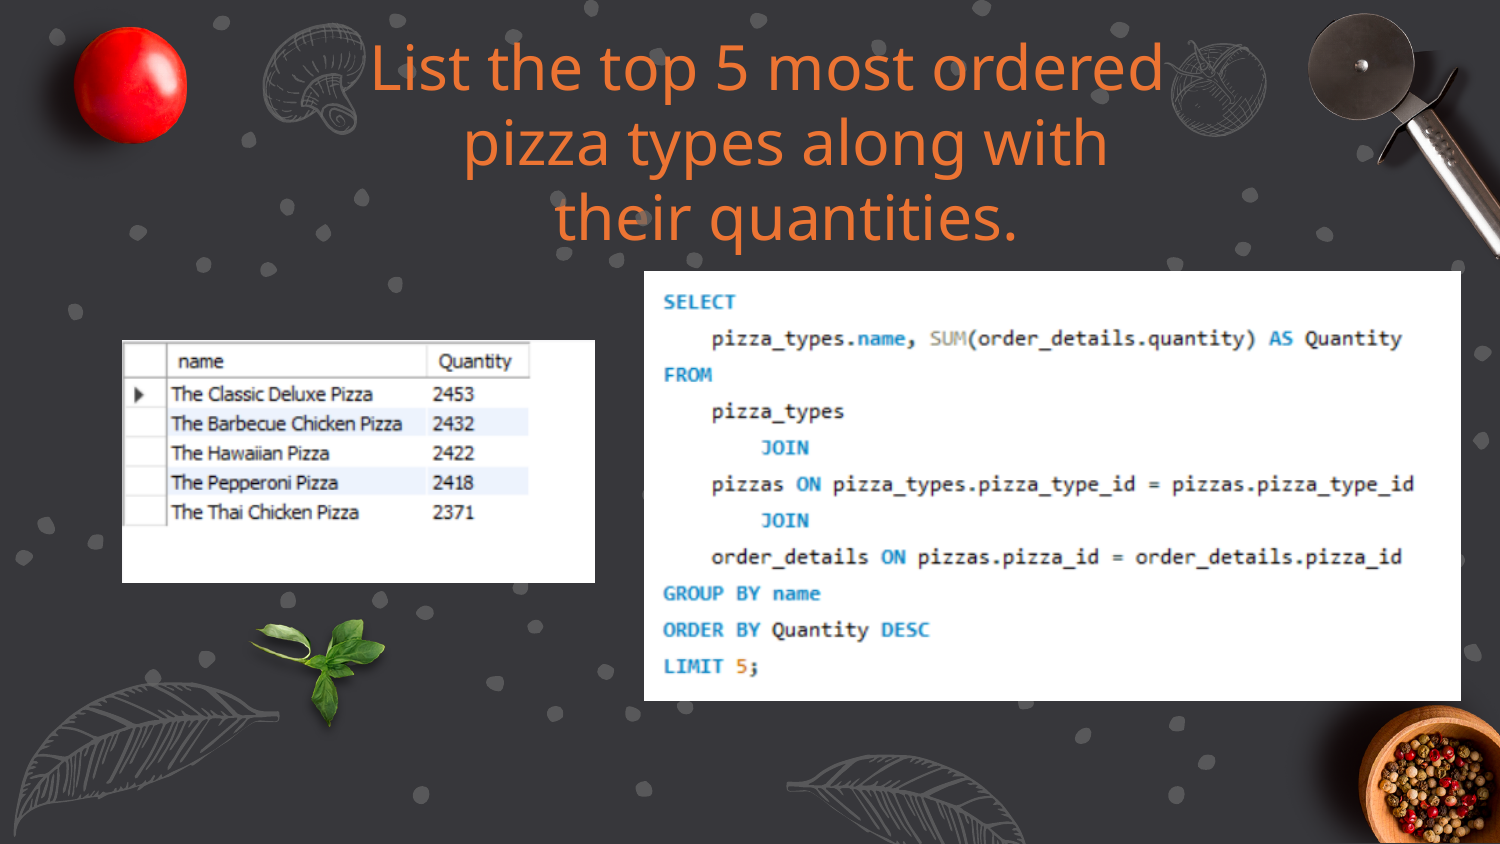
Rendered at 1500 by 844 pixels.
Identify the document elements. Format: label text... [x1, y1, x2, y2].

picture [247, 619, 385, 727]
picture [121, 339, 596, 583]
title List the top 5 most ordered pizza types along with their quantities. [343, 116, 1193, 165]
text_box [549, 190, 704, 269]
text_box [546, 643, 701, 723]
text_box [13, 682, 243, 838]
picture [12, 4, 187, 183]
picture [644, 12, 1500, 843]
